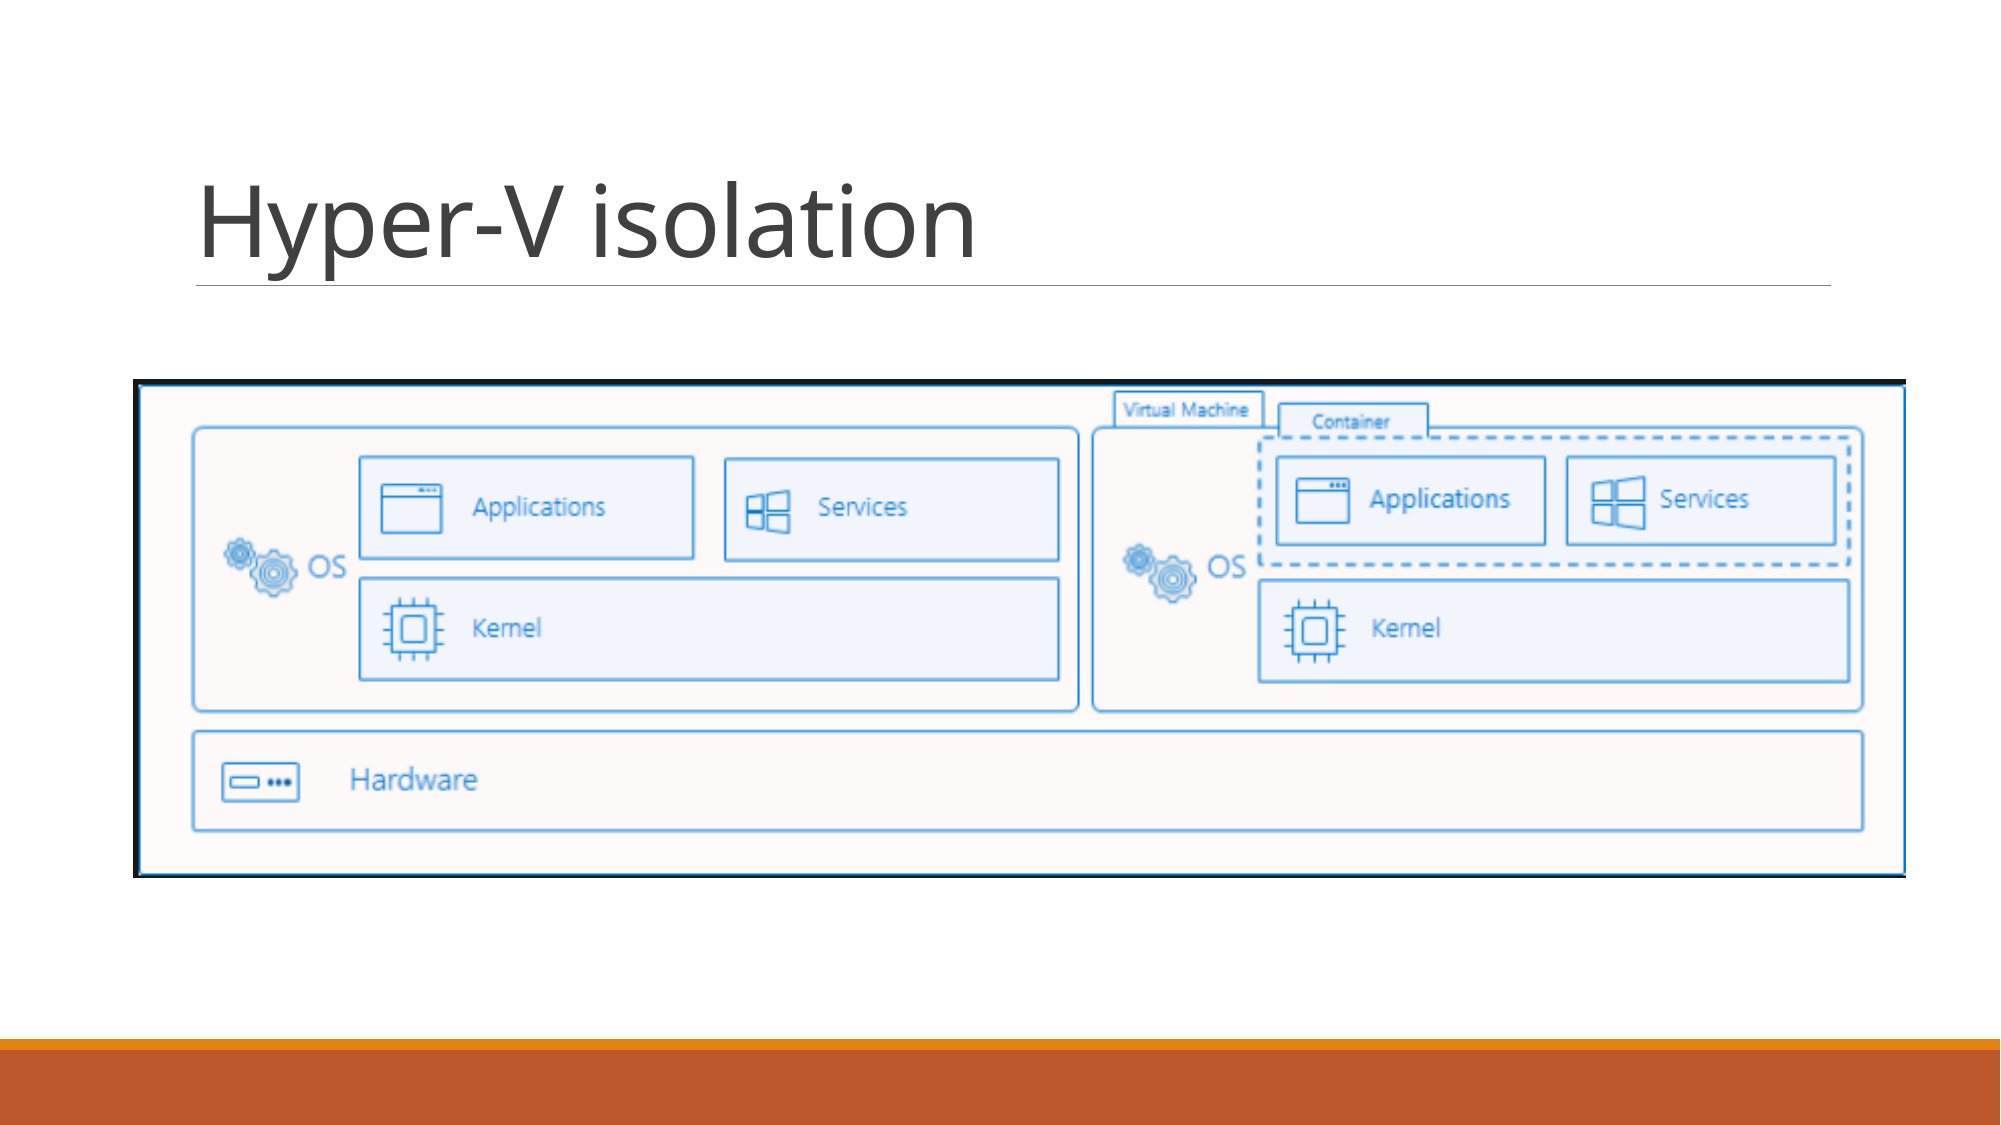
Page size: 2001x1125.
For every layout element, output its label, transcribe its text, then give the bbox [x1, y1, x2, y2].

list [132, 378, 1907, 879]
title Hyper-V isolation [180, 47, 1830, 285]
